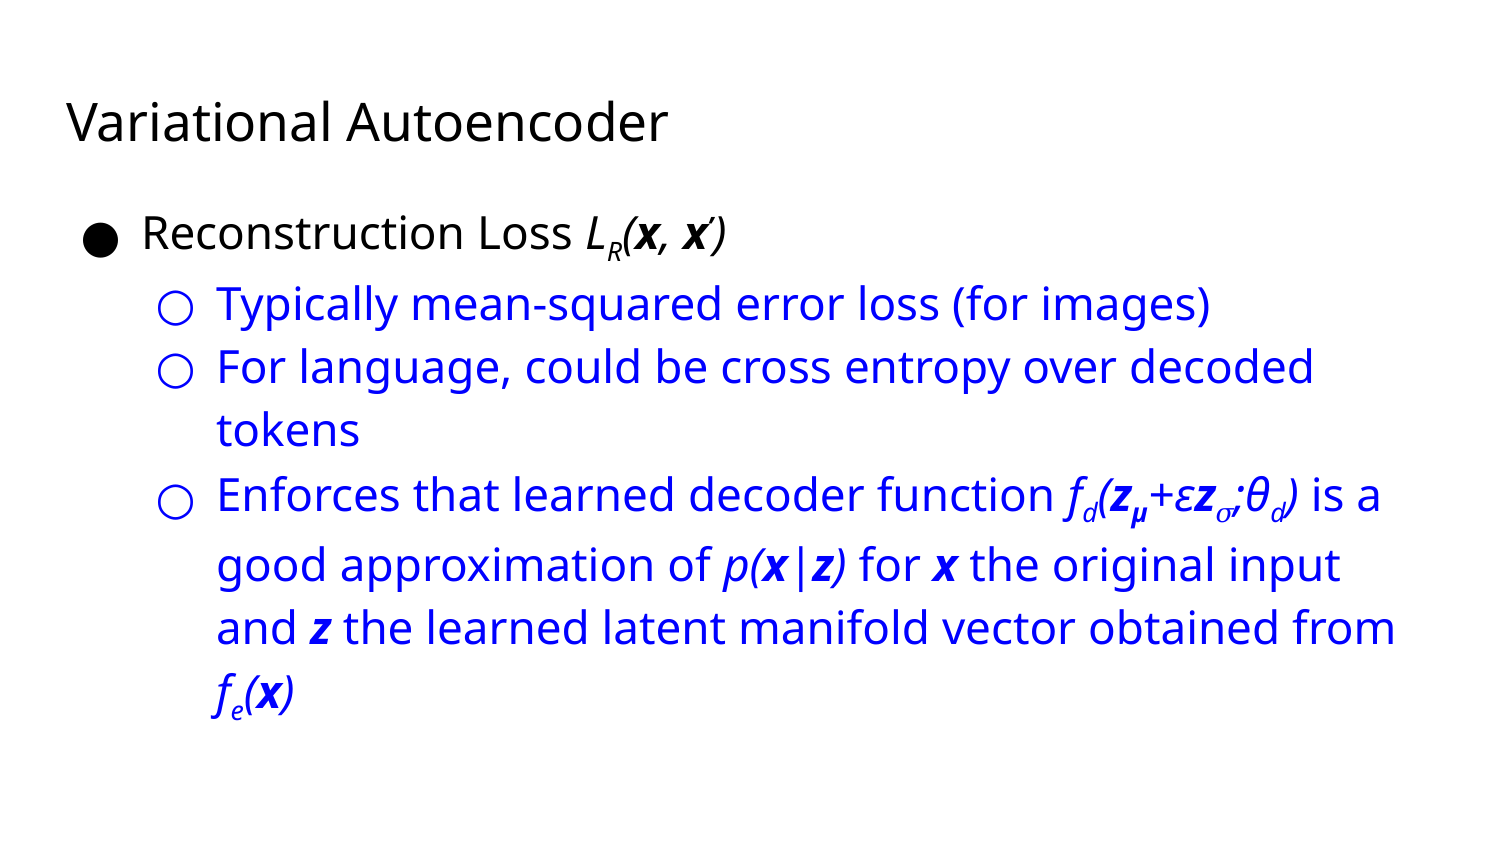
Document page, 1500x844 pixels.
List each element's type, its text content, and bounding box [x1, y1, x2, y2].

list Reconstruction Loss LR(x, x’) Typically mean-squared error loss (for images) For language, could be cross entropy over decoded tokens Enforces that learned decoder function fd(zμ+εz𝜎;θd) is a good approximation of p(x|z) for x the original input and z the learned latent manifold vector obtained from fe(x) [51, 189, 1449, 750]
title Variational Autoencoder [51, 72, 1449, 167]
